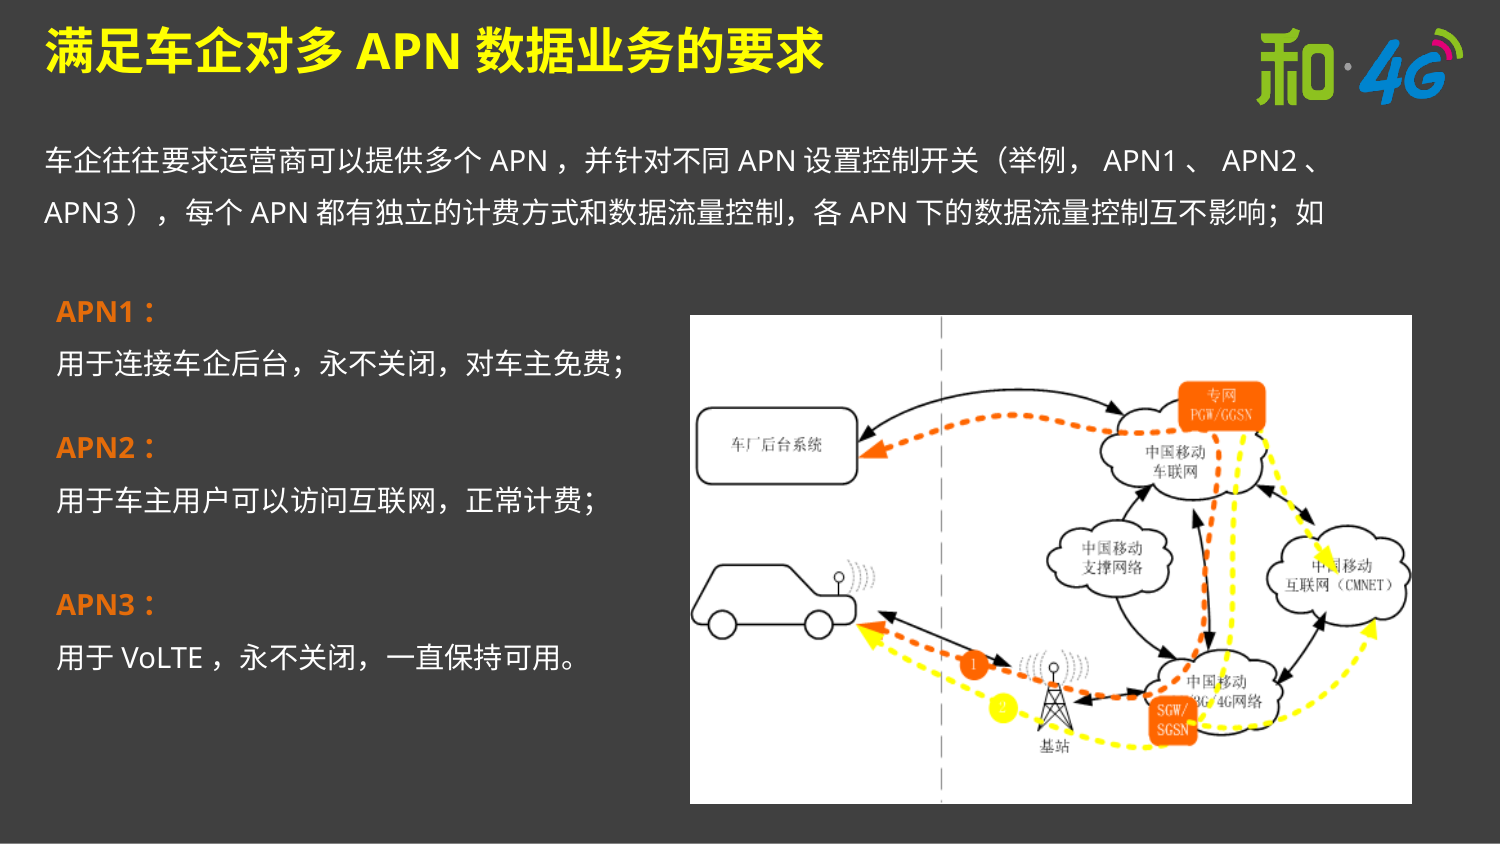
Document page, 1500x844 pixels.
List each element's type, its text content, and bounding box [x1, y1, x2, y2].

text_box 车企往往要求运营商可以提供多个APN，并针对不同APN设置控制开关（举例，APN1、APN2、APN3），每个APN都有独立的计费方式和数据流量控制，各APN下的数据流量控制互不影响；如 [29, 117, 1365, 237]
picture [1222, 0, 1495, 138]
text_box APN2： 用于车主用户可以访问互联网，正常计费； APN3： 用于VoLTE，永不关闭，一直保持可用。 [41, 404, 685, 682]
text_box 满足车企对多APN数据业务的要求 [29, 0, 1241, 103]
text_box APN1： 用于连接车企后台，永不关闭，对车主免费； [41, 268, 671, 388]
picture [690, 315, 1412, 804]
